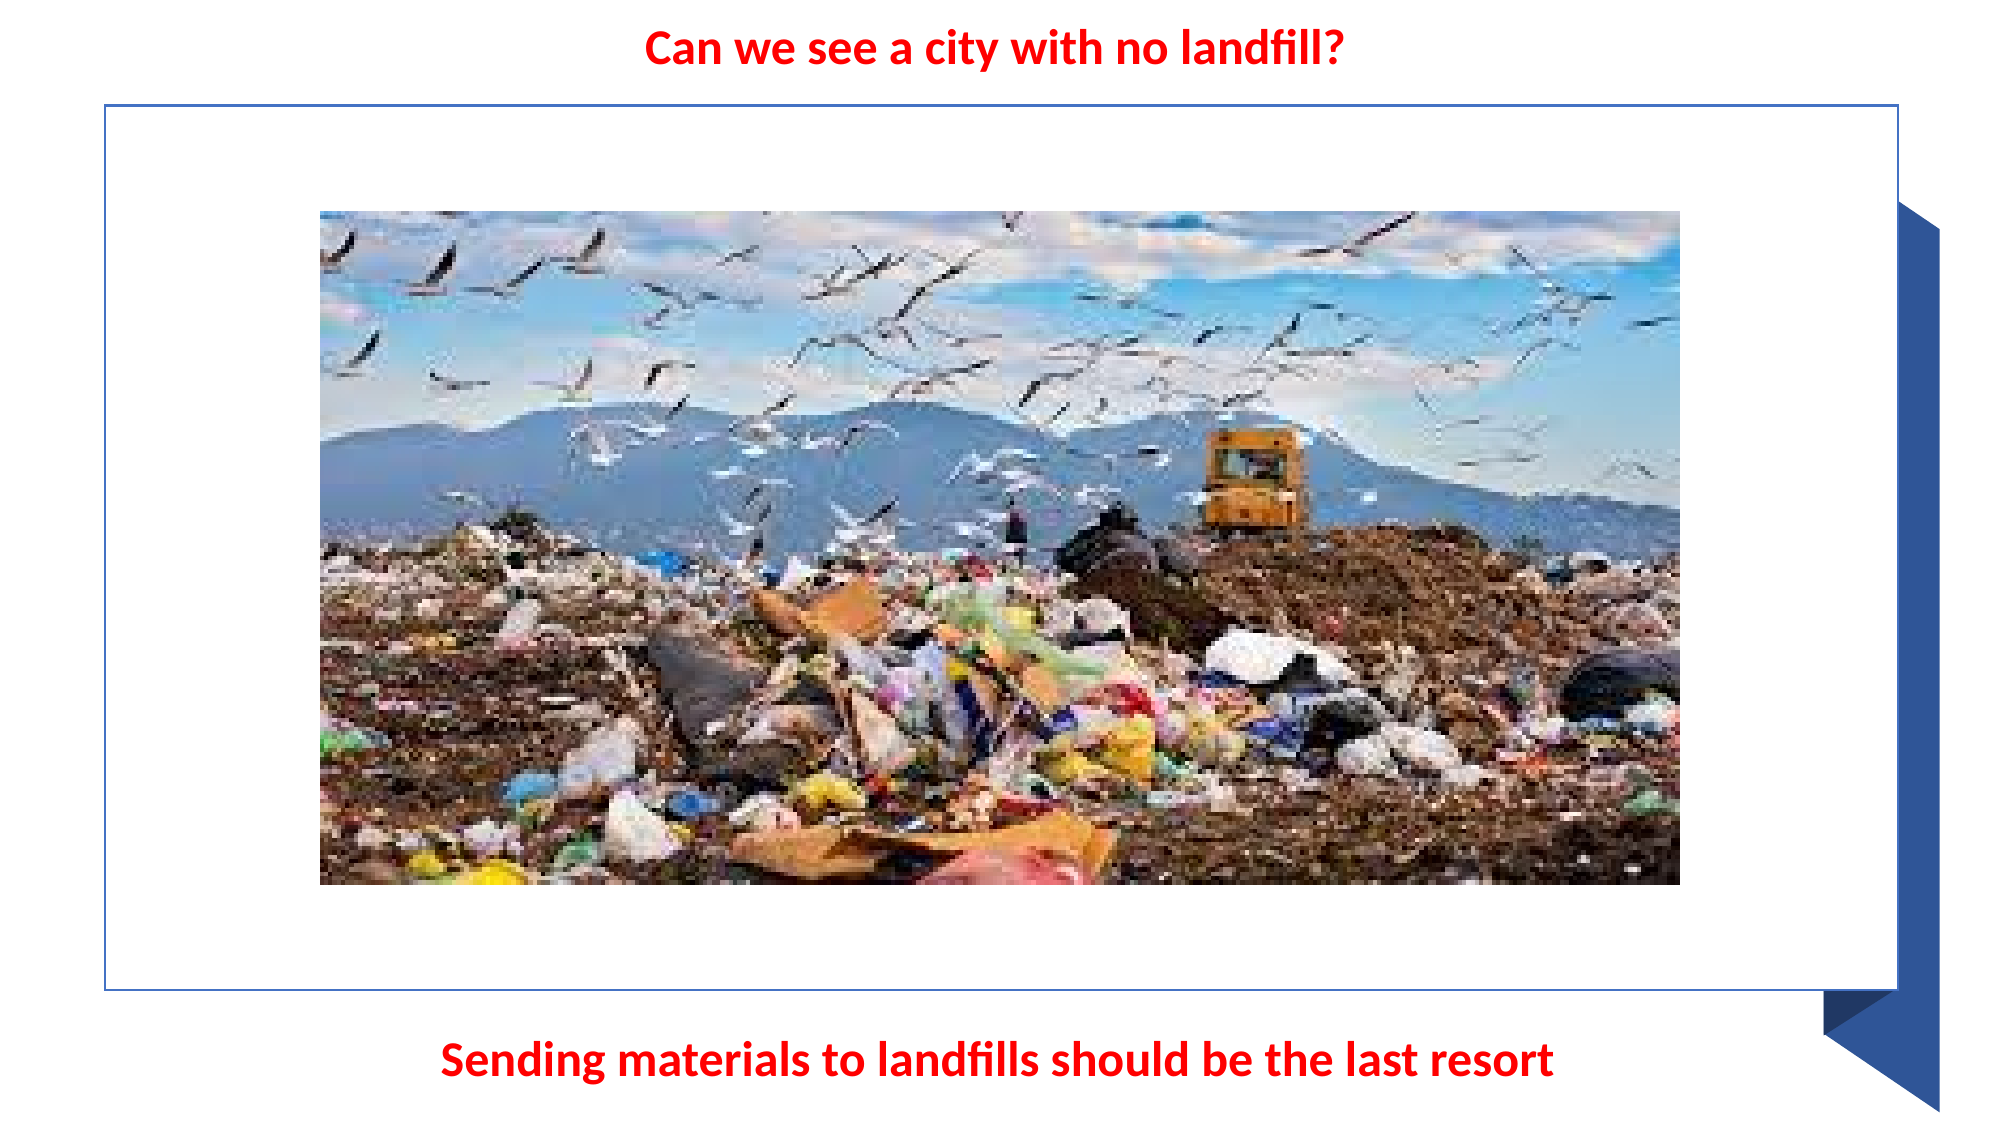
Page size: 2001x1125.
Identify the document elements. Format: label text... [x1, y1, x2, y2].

text_box [1823, 990, 1893, 1036]
picture [320, 211, 1680, 885]
text_box Sending materials to landfills should be the last resort [425, 1019, 1571, 1095]
text_box [1825, 201, 1940, 1113]
text_box [104, 105, 1899, 990]
text_box Can we see a city with no landfill? [630, 7, 1373, 82]
